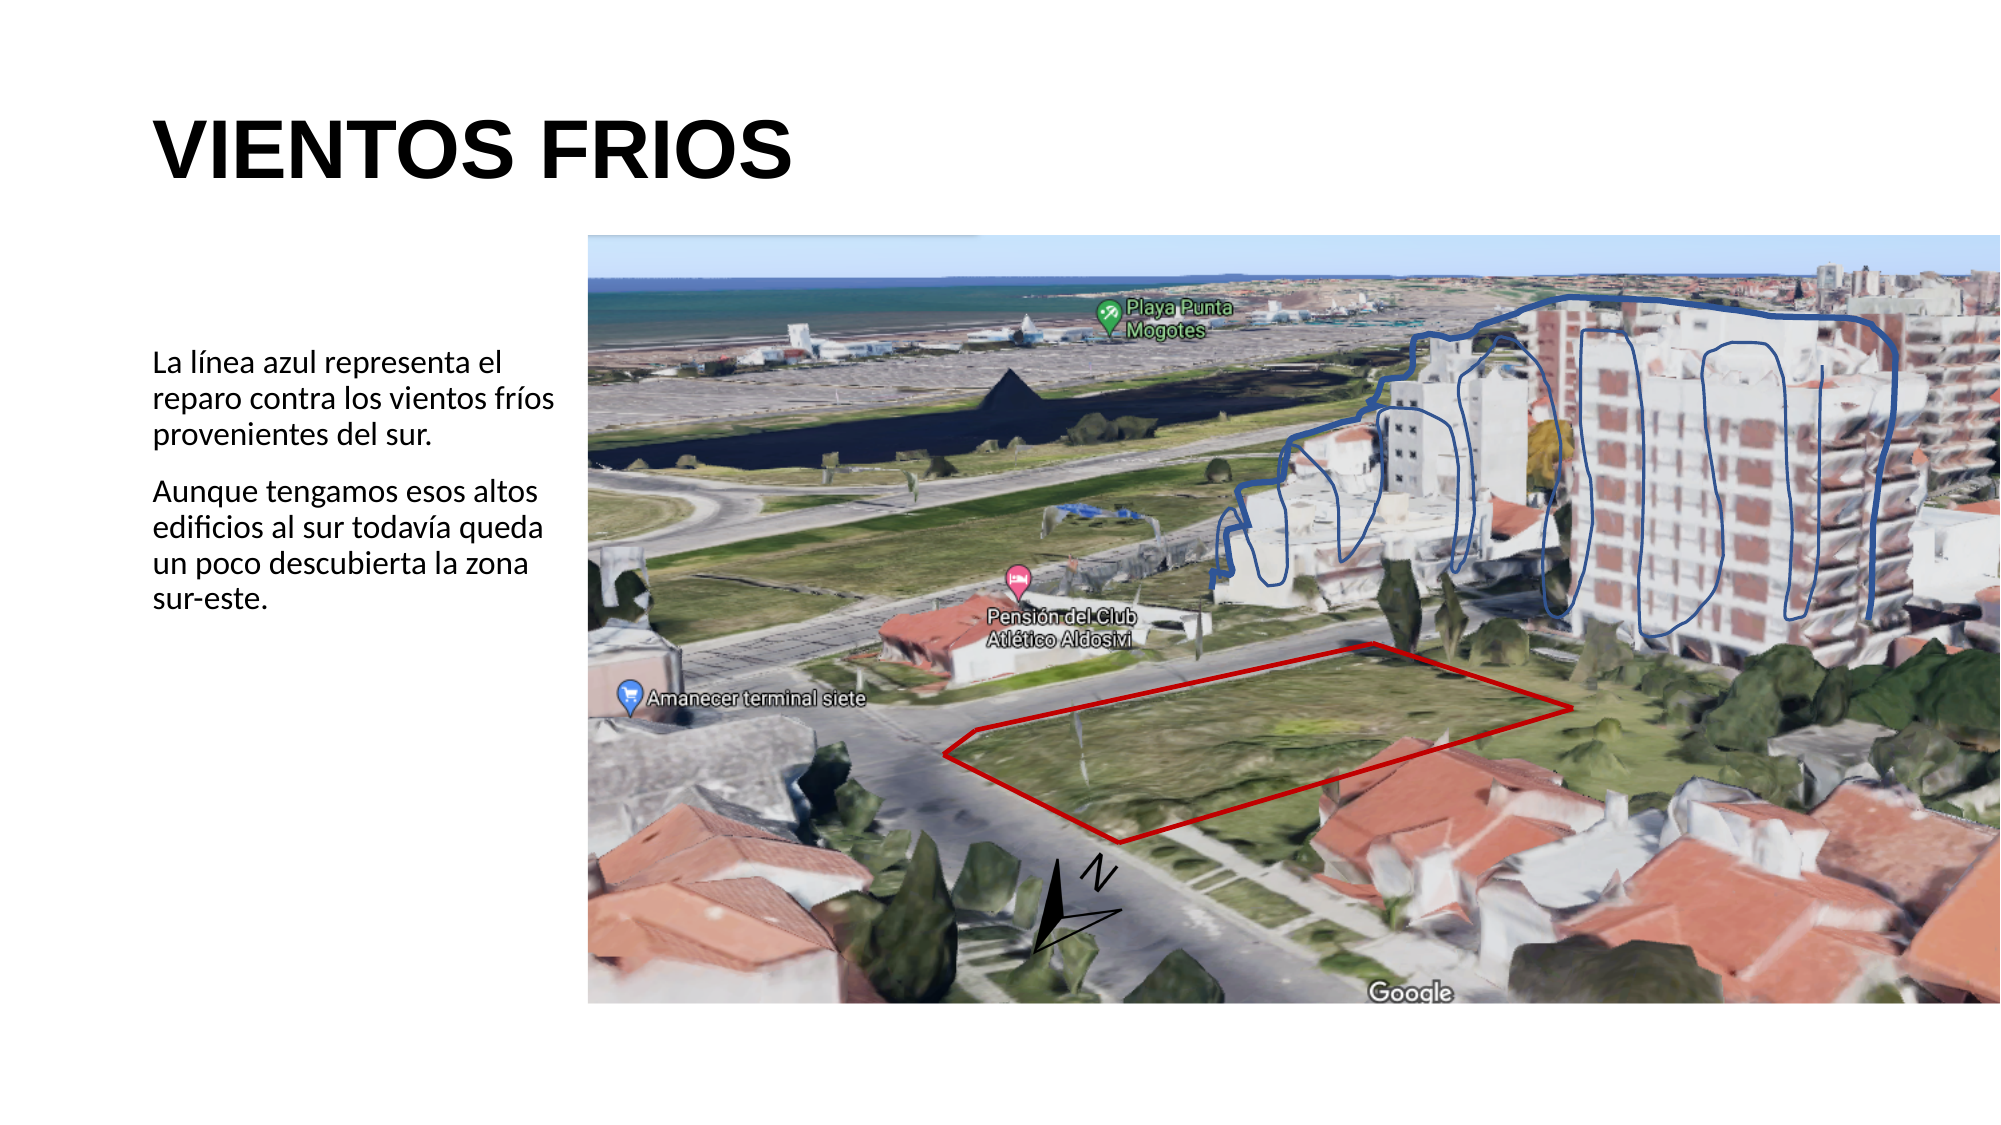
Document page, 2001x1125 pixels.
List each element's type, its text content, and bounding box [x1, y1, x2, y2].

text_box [974, 643, 1373, 731]
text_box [1372, 643, 1574, 709]
list La línea azul representa el reparo contra los vientos fríos provenientes del sur. Aunque tengamos esos altos edificios al sur todavía queda un poco descubierta la zona sur-este. [137, 337, 574, 963]
picture [1031, 843, 1117, 970]
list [587, 235, 2000, 1005]
title VIENTOS FRIOS [137, 75, 813, 205]
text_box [943, 730, 975, 755]
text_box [943, 754, 1119, 843]
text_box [1119, 709, 1574, 843]
